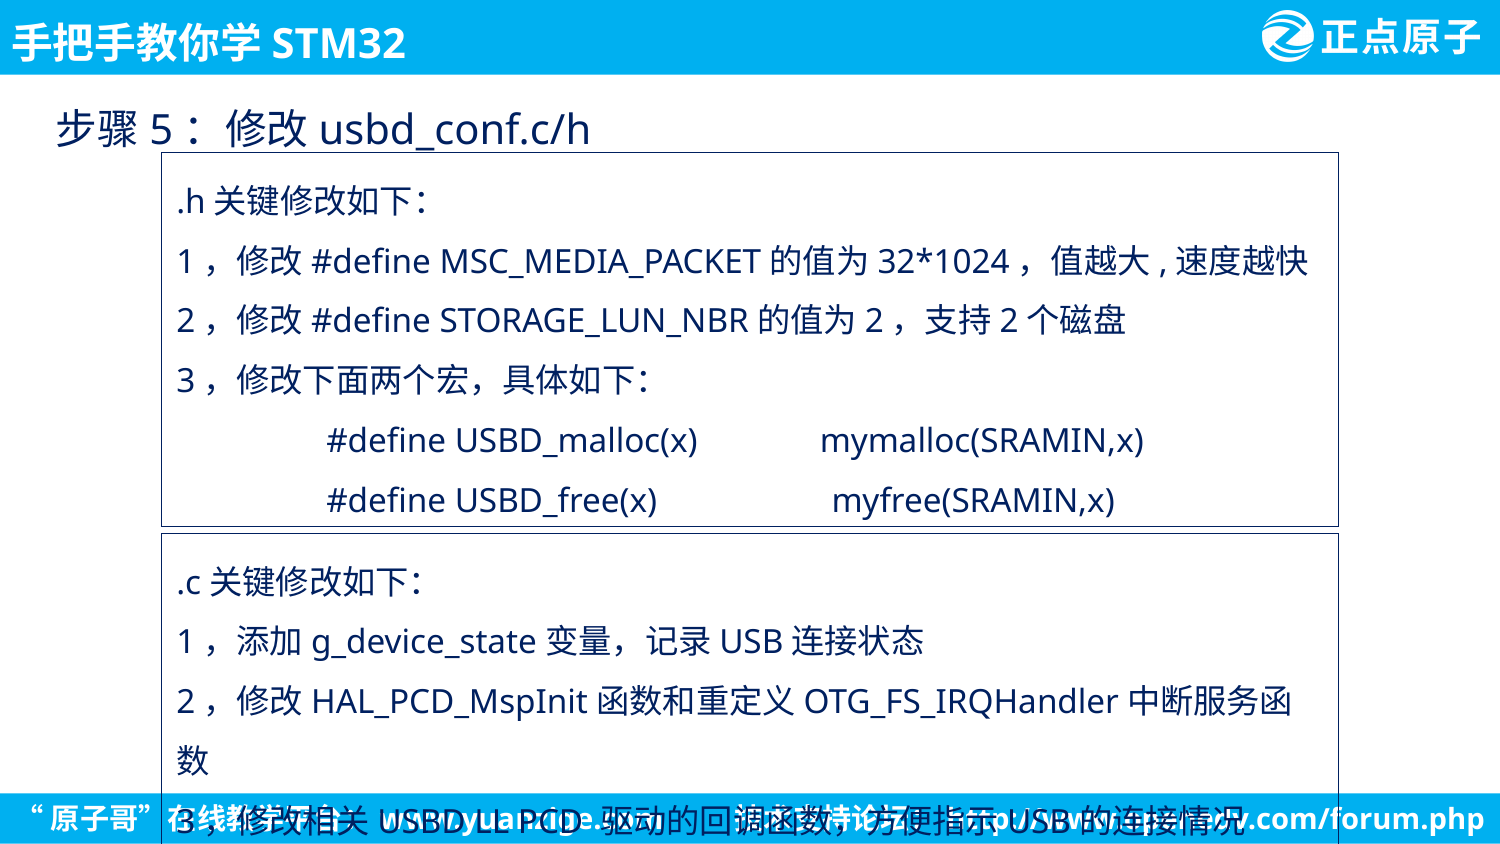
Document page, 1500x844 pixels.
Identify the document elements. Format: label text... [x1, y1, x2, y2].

picture [1267, 11, 1313, 45]
picture [1445, 21, 1479, 54]
picture [1412, 44, 1418, 52]
text_box 步骤5：修改usbd_conf.c/h [48, 74, 835, 158]
text_box 手把手教你学STM32 [0, 0, 967, 75]
text_box .h关键修改如下： 1，修改#define MSC_MEDIA_PACKET的值为32*1024，值越大,速度越快 2，修改#define STORAGE_LUN_NBR的值为2，支持2个磁盘 3，修改下面两个宏，具体如下： #define USBD_malloc(x) mymalloc(SRAMIN,x) #define USBD_free(x) myfree(SRAMIN,x) [161, 152, 1339, 527]
text_box [835, 0, 1500, 76]
text_box “原子哥”在线教学平台：www.yuanzige.com [0, 793, 161, 843]
picture [1367, 18, 1396, 42]
picture [1391, 45, 1397, 53]
text_box .c关键修改如下： 1，添加g_device_state变量，记录USB连接状态 2，修改HAL_PCD_MspInit函数和重定义OTG_FS_IRQHandler中断服务函数 3，修改相关USBD LL PCD 驱动的回调函数，方便指示USB的连接情况 [161, 533, 1339, 844]
picture [1322, 21, 1357, 52]
picture [1404, 20, 1438, 54]
text_box 技术支持论坛：http://www.openedv.com/forum.php [1339, 793, 1500, 843]
picture [1364, 45, 1370, 53]
picture [1431, 44, 1438, 52]
picture [1263, 27, 1307, 61]
